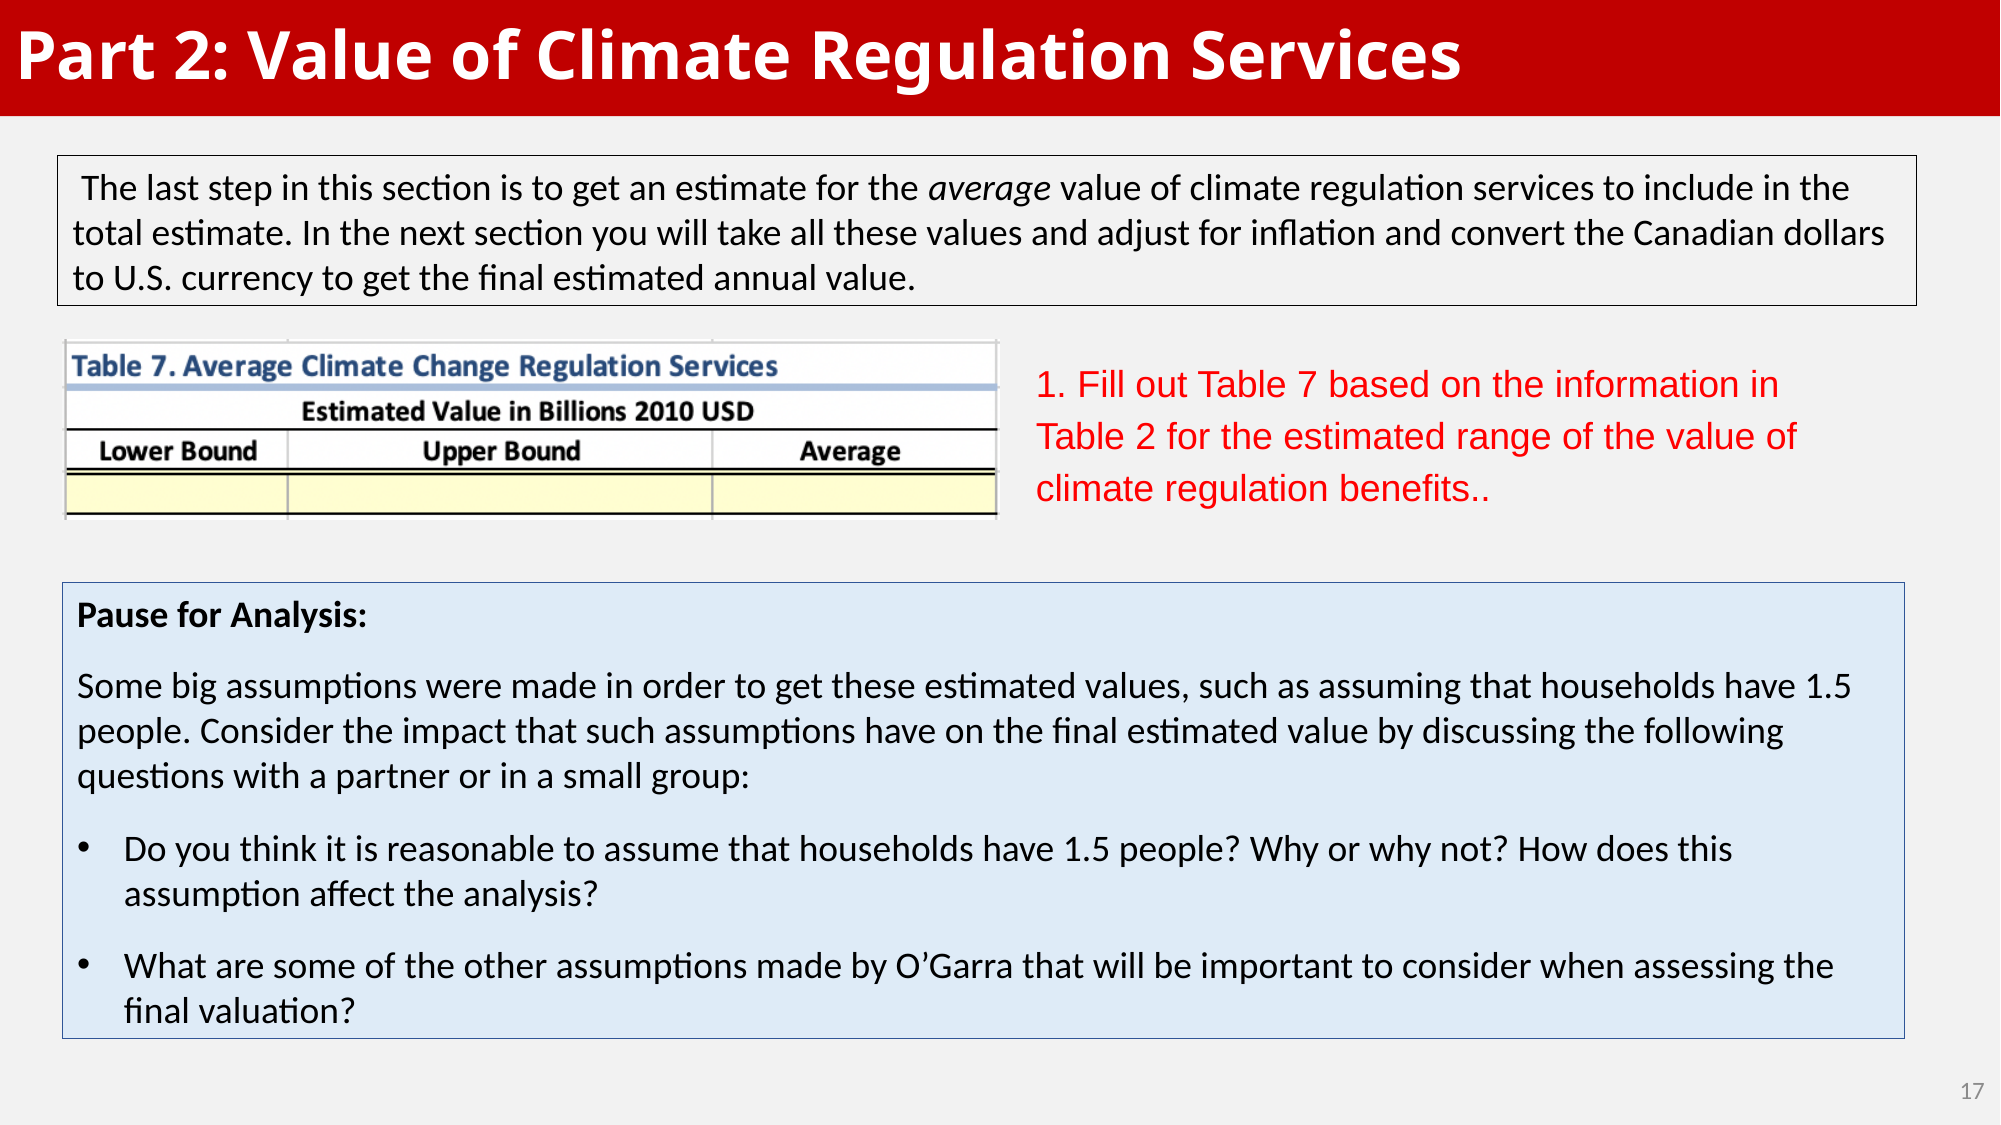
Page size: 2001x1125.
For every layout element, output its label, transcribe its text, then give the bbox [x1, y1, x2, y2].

text_box Pause for Analysis: Some big assumptions were made in order to get these estimated values, such as assuming that households have 1.5 people. Consider the impact that such assumptions have on the final estimated value by discussing the following questions with a partner or in a small group: Do you think it is reasonable to assume that households have 1.5 people? Why or why not? How does this assumption affect the analysis? What are some of the other assumptions made by O’Garra that will be important to consider when assessing the final valuation? [62, 582, 1905, 1039]
slide_number 17 [1550, 1059, 2000, 1120]
text_box 1. Fill out Table 7 based on the information in Table 2 for the estimated range of the value of climate regulation benefits.. [1021, 345, 1863, 516]
text_box The last step in this section is to get an estimate for the average value of climate regulation services to include in the total estimate. In the next section you will take all these values and adjust for inflation and convert the Canadian dollars to U.S. currency to get the final estimated annual value. [57, 155, 1917, 306]
title Part 2: Value of Climate Regulation Services [0, 0, 2000, 117]
picture [62, 339, 1000, 521]
